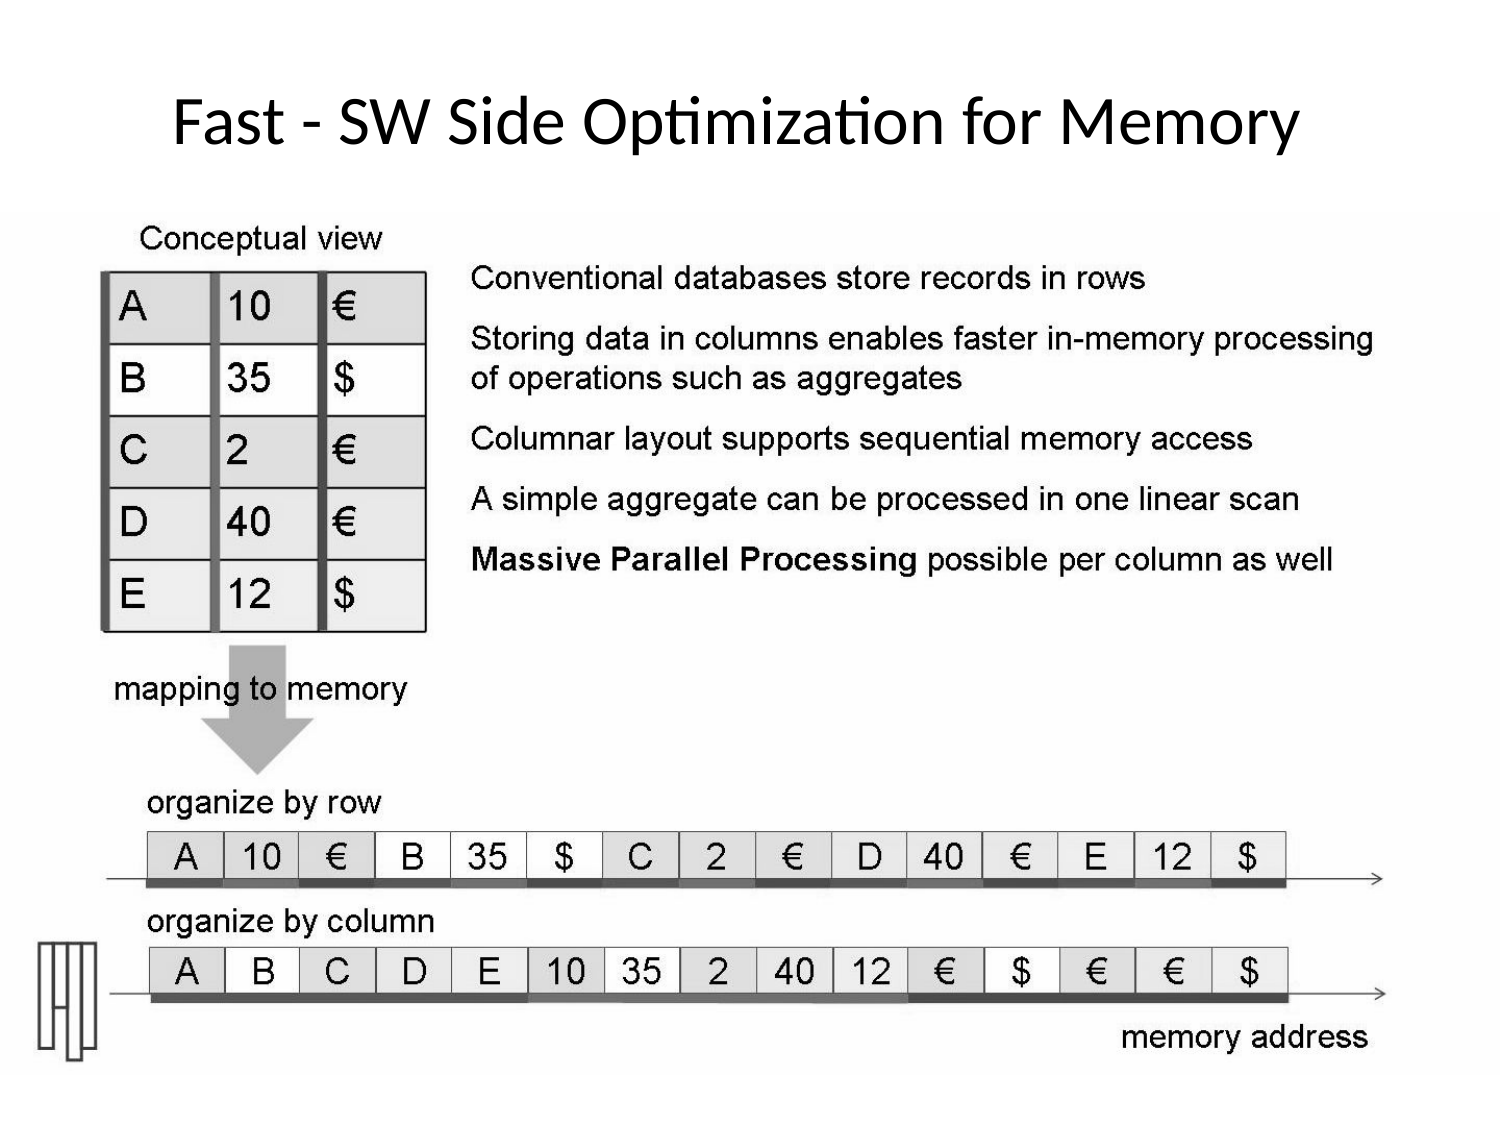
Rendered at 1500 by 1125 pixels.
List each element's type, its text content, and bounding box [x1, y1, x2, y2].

picture [0, 212, 1500, 1076]
title Fast - SW Side Optimization for Memory [75, 45, 1400, 188]
